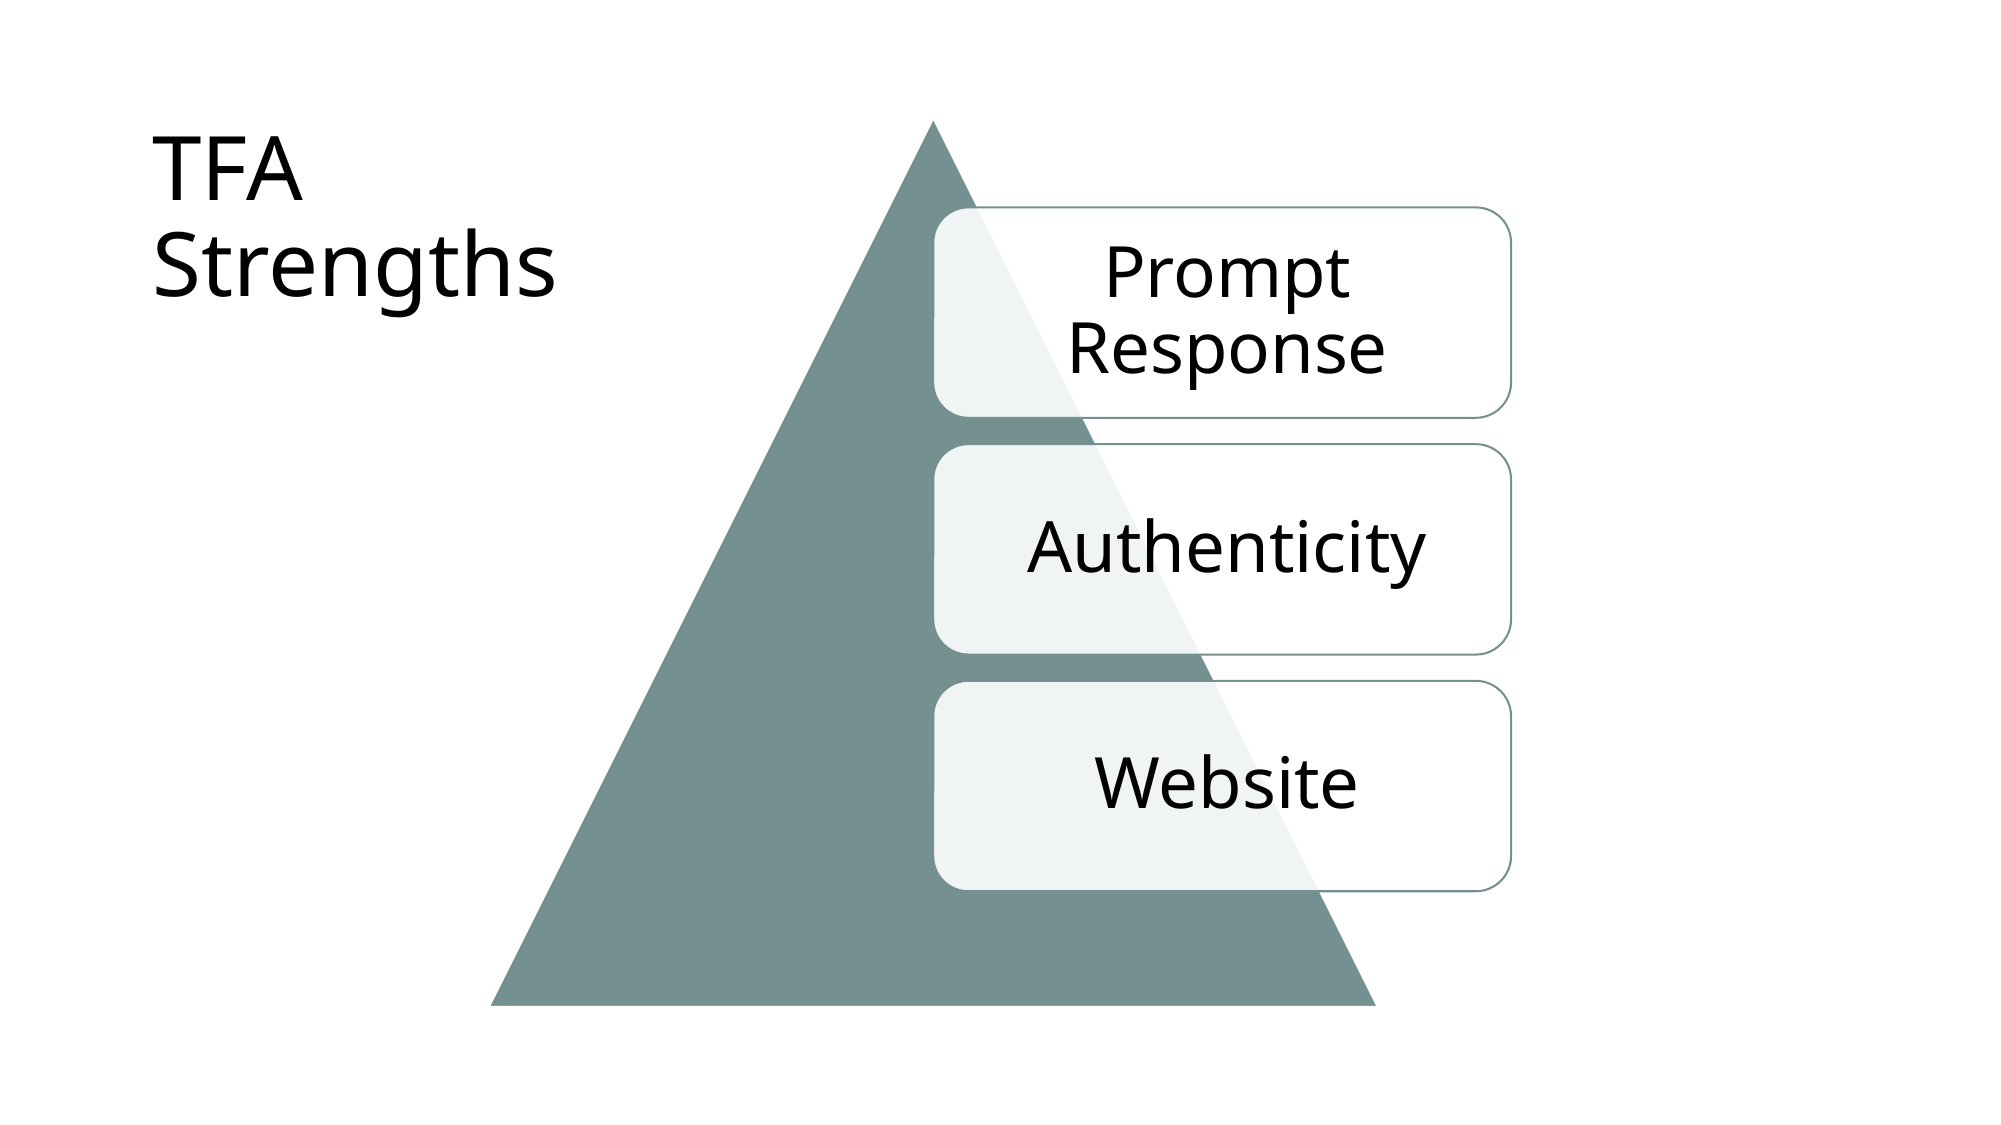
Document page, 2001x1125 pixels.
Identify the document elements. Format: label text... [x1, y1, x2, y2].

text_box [333, 117, 1667, 1007]
text_box TFA Strengths [137, 115, 702, 323]
